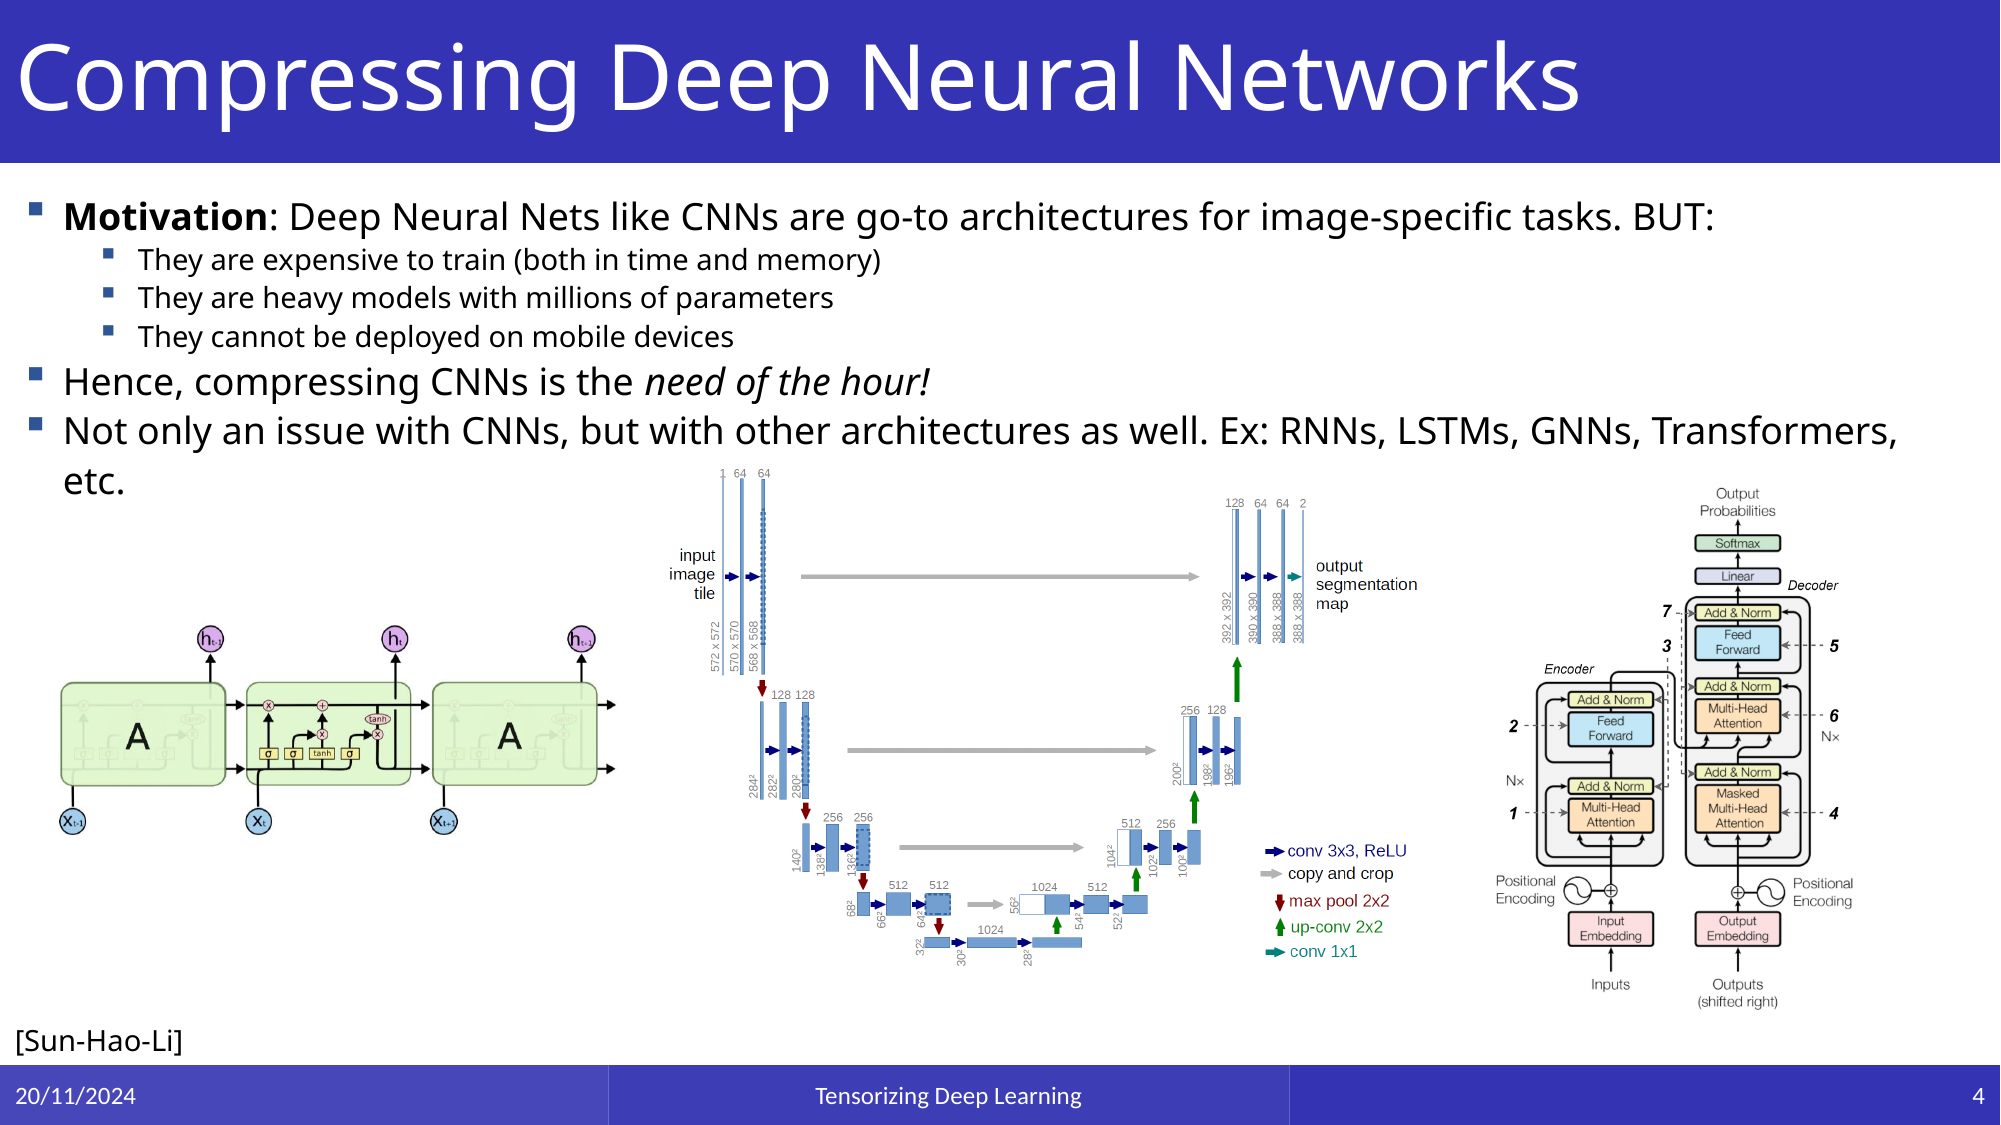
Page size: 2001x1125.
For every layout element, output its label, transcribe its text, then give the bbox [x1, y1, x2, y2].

picture [1487, 481, 1863, 1015]
text_box [35, 205, 893, 610]
text_box [Sun-Hao-Li] [0, 1014, 2000, 1065]
picture [10, 463, 1424, 972]
footer Tensorizing Deep Learning [608, 1065, 1289, 1125]
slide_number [0, 1065, 608, 1125]
slide_number 4 [1289, 1065, 2000, 1125]
title Compressing Deep Neural Networks [0, 0, 2000, 163]
list Motivation: Deep Neural Nets like CNNs are go-to architectures for image-specific tasks. BUT: They are expensive to train (both in time and memory) They are heavy models with millions of parameters They cannot be deployed on mobile devices Hence, compressing CNNs is the need of the hour! Not only an issue with CNNs, but with other architectures as well. Ex: RNNs, LSTMs, GNNs, Transformers, etc. [10, 180, 1965, 985]
